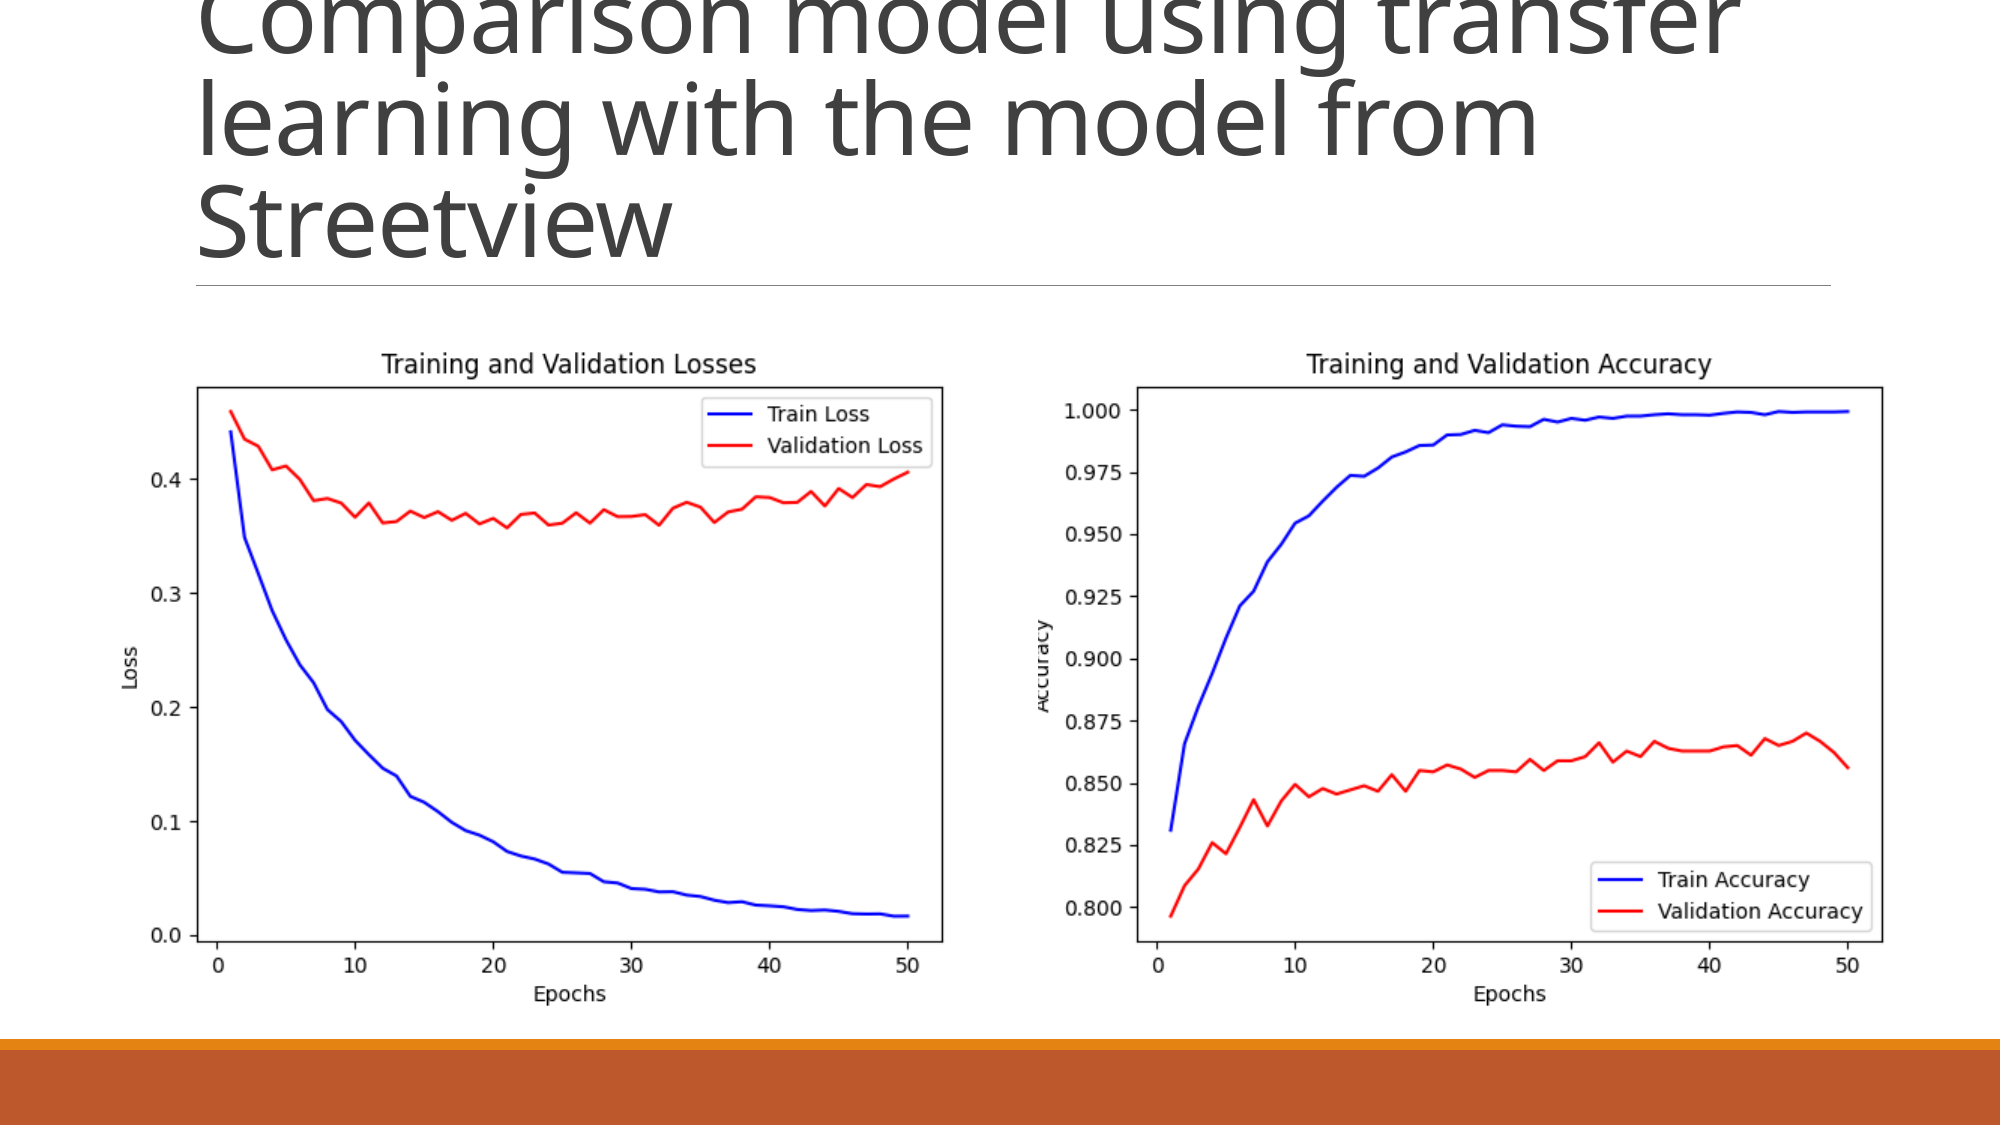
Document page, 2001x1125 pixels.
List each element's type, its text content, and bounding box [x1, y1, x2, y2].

title Comparison model using transfer learning with the model from Streetview [180, 47, 1830, 285]
picture [77, 299, 1979, 1021]
